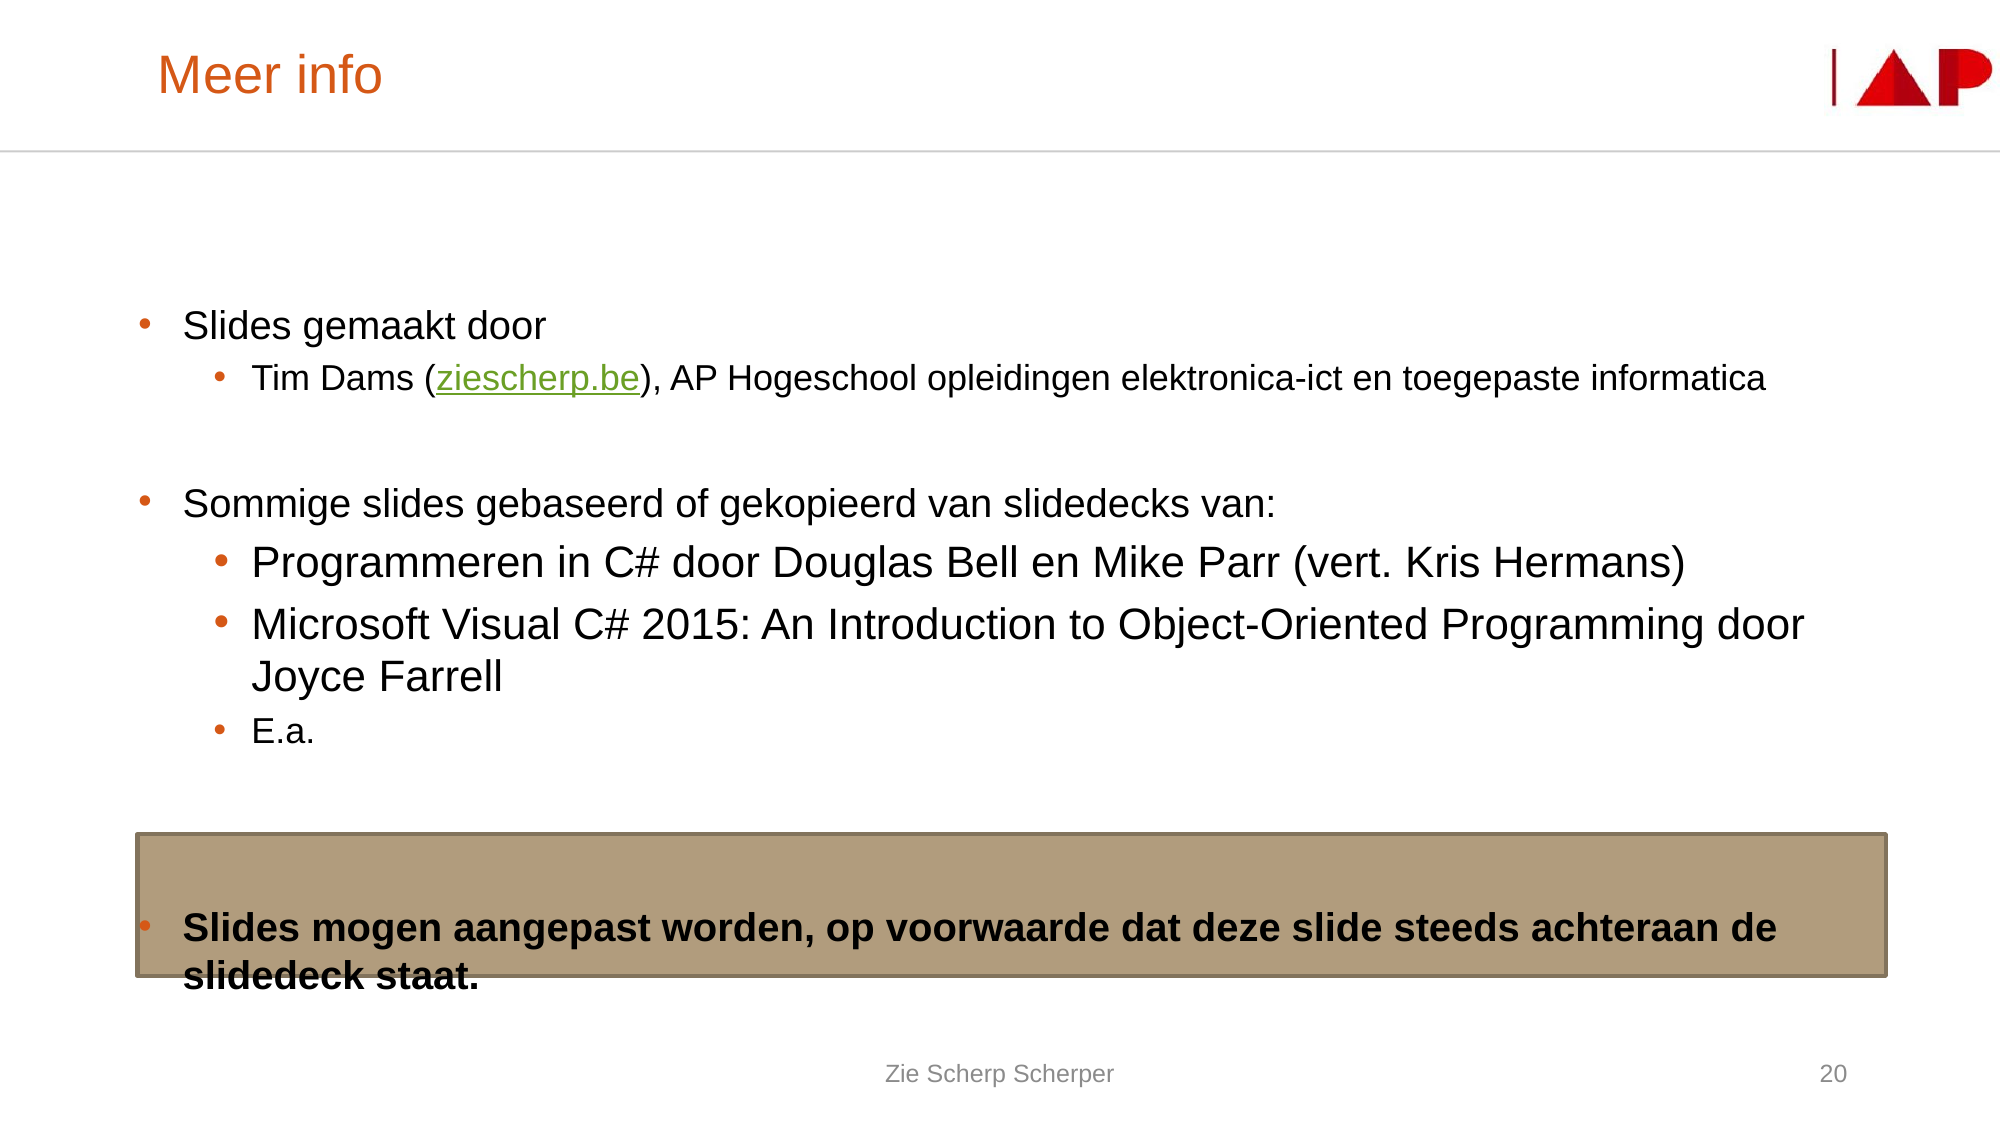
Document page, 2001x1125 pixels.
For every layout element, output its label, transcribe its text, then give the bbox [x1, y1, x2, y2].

title Meer info [157, 0, 1843, 152]
slide_number 20 [1412, 1042, 1863, 1103]
list Slides gemaakt door Tim Dams (ziescherp.be), AP Hogeschool opleidingen elektronica-ict en toegepaste informatica Sommige slides gebaseerd of gekopieerd van slidedecks van: Programmeren in C# door Douglas Bell en Mike Parr (vert. Kris Hermans) Microsoft Visual C# 2015: An Introduction to Object-Oriented Programming door Joyce Farrell E.a. Slides mogen aangepast worden, op voorwaarde dat deze slide steeds achteraan de slidedeck staat. [137, 299, 1863, 1000]
text_box [1863, 832, 1888, 978]
picture [1843, 10, 2000, 142]
footer Zie Scherp Scherper [662, 1042, 1338, 1103]
